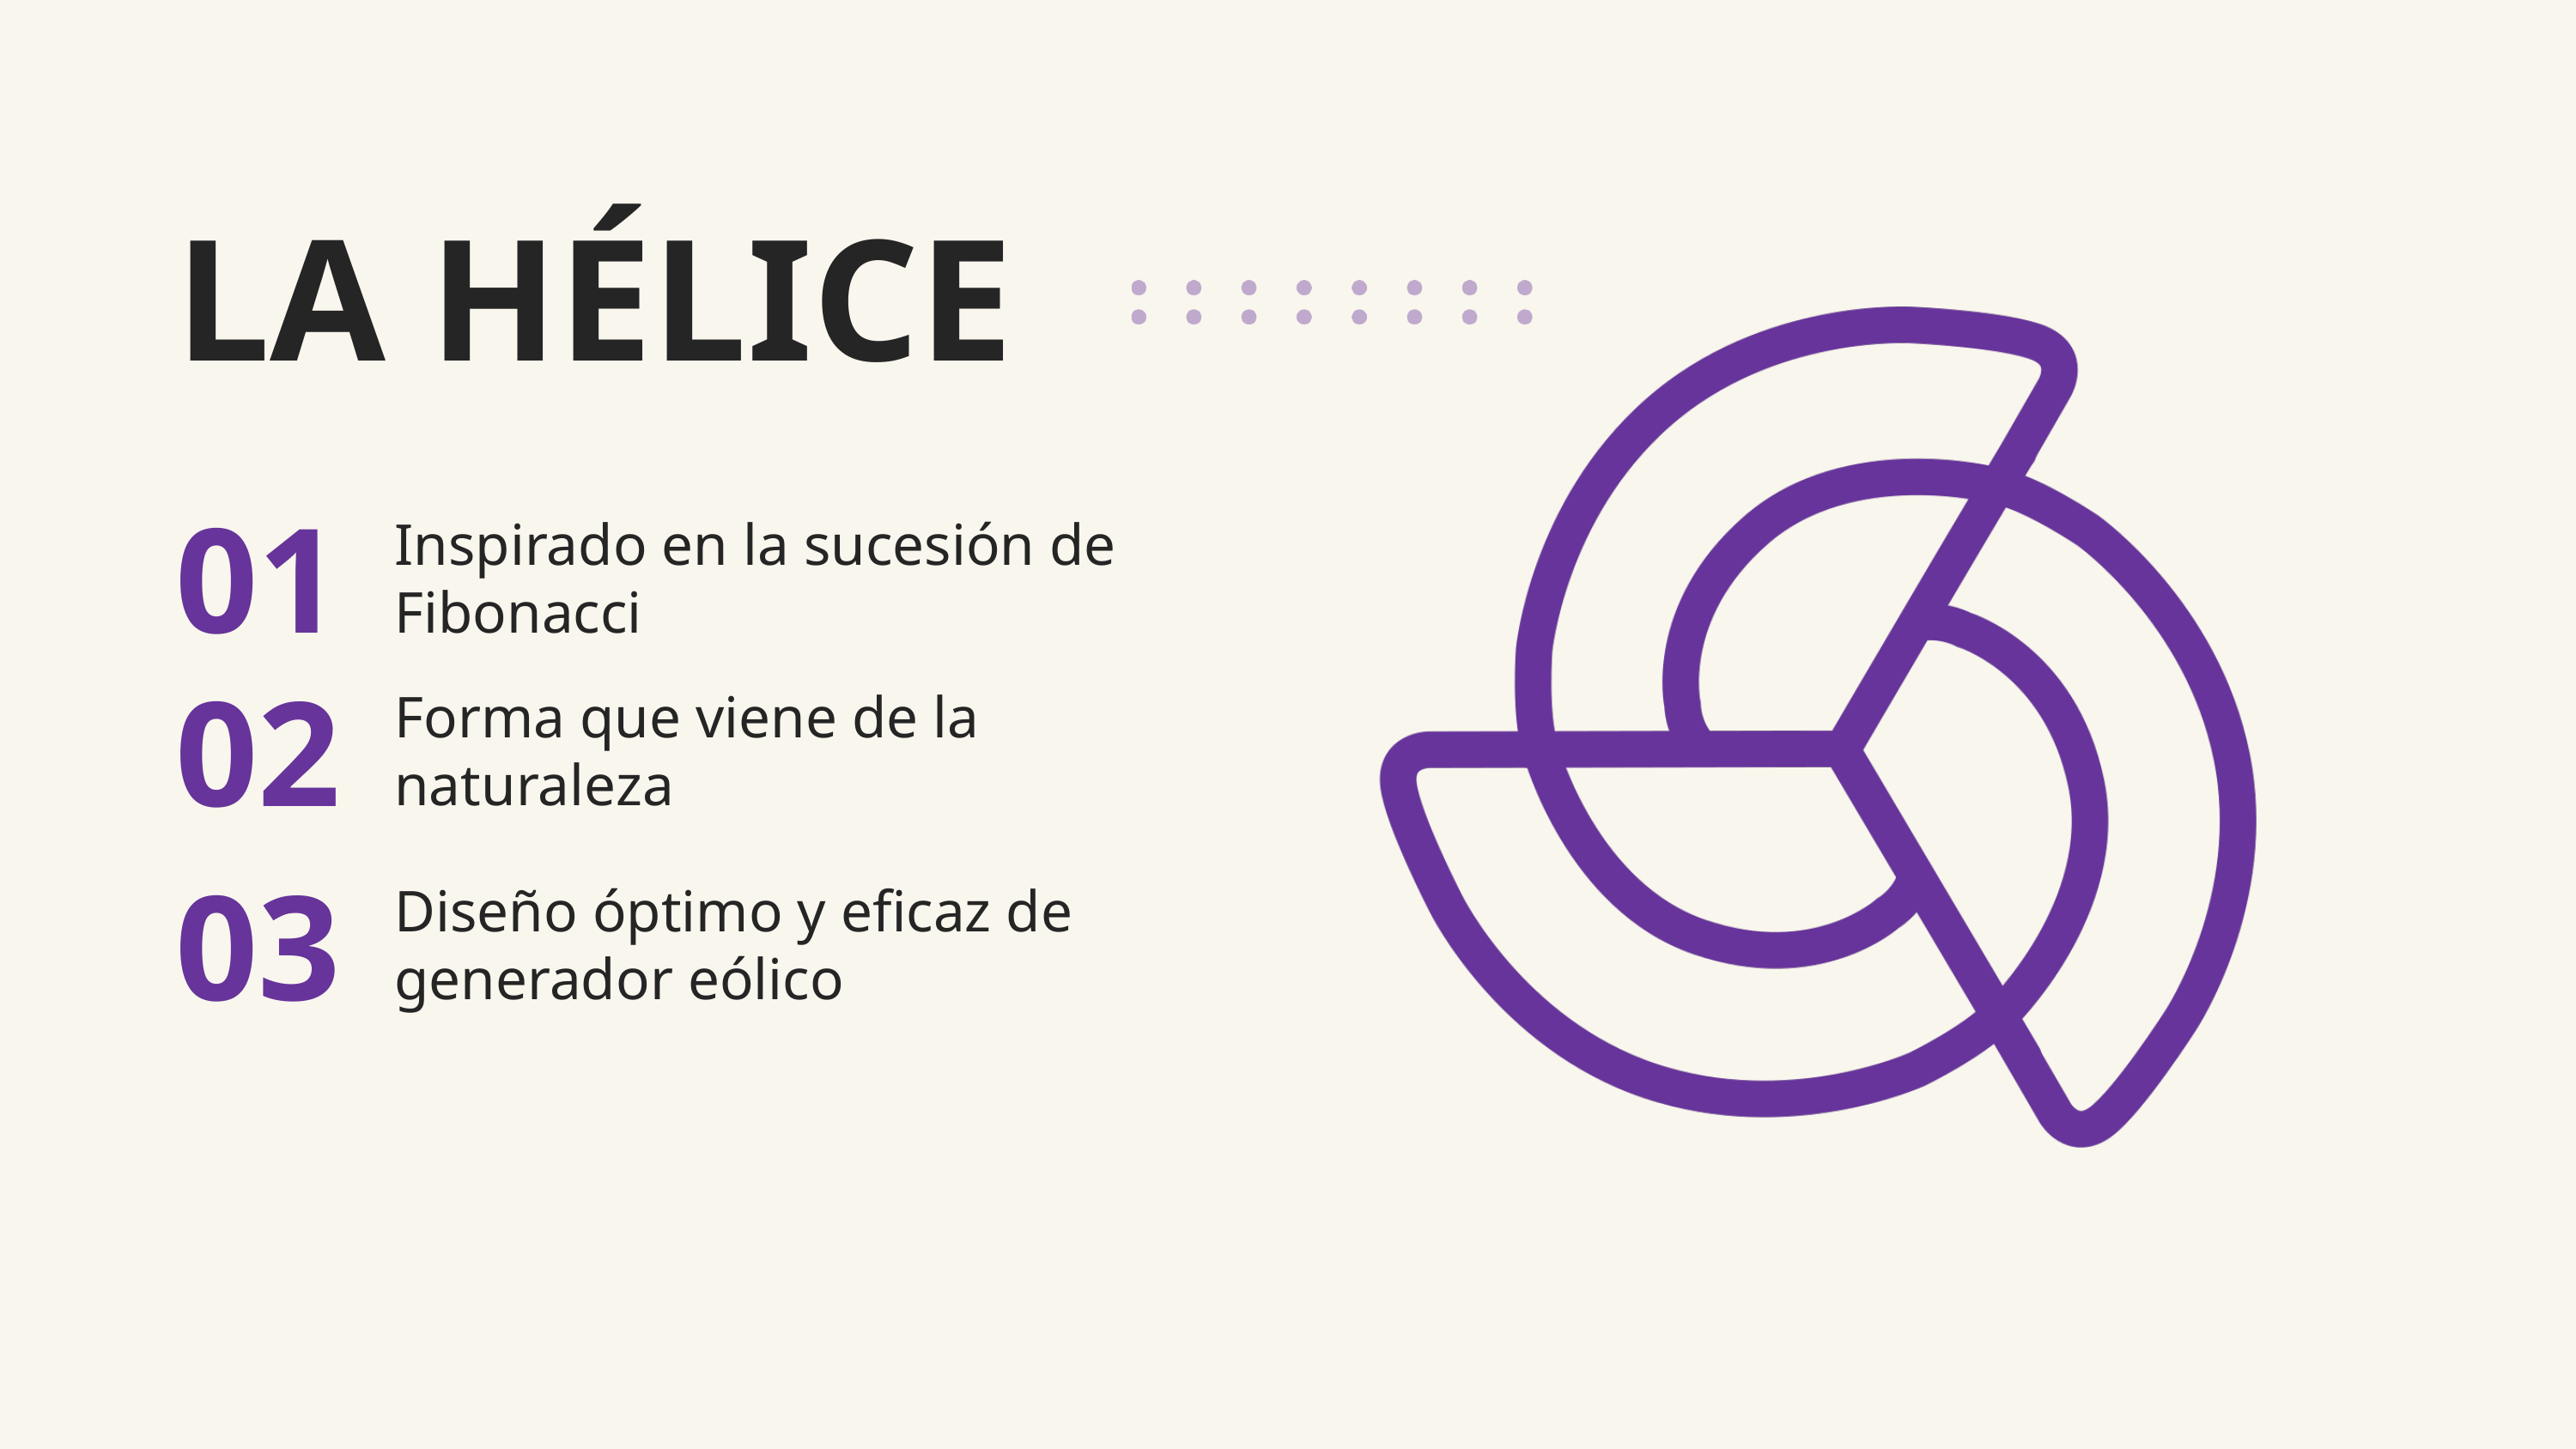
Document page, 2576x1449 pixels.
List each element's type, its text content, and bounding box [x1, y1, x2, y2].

text_box [1285, 188, 2406, 1309]
text_box 02 [175, 661, 371, 835]
text_box 03 [175, 855, 371, 1030]
text_box 01 [175, 488, 371, 661]
text_box Diseño óptimo y eficaz de generador eólico [394, 876, 1132, 1011]
text_box Forma que viene de la naturaleza [394, 681, 1132, 817]
text_box Inspirado en la sucesión de Fibonacci [394, 508, 1132, 645]
text_box LA HÉLICE [175, 227, 1817, 396]
